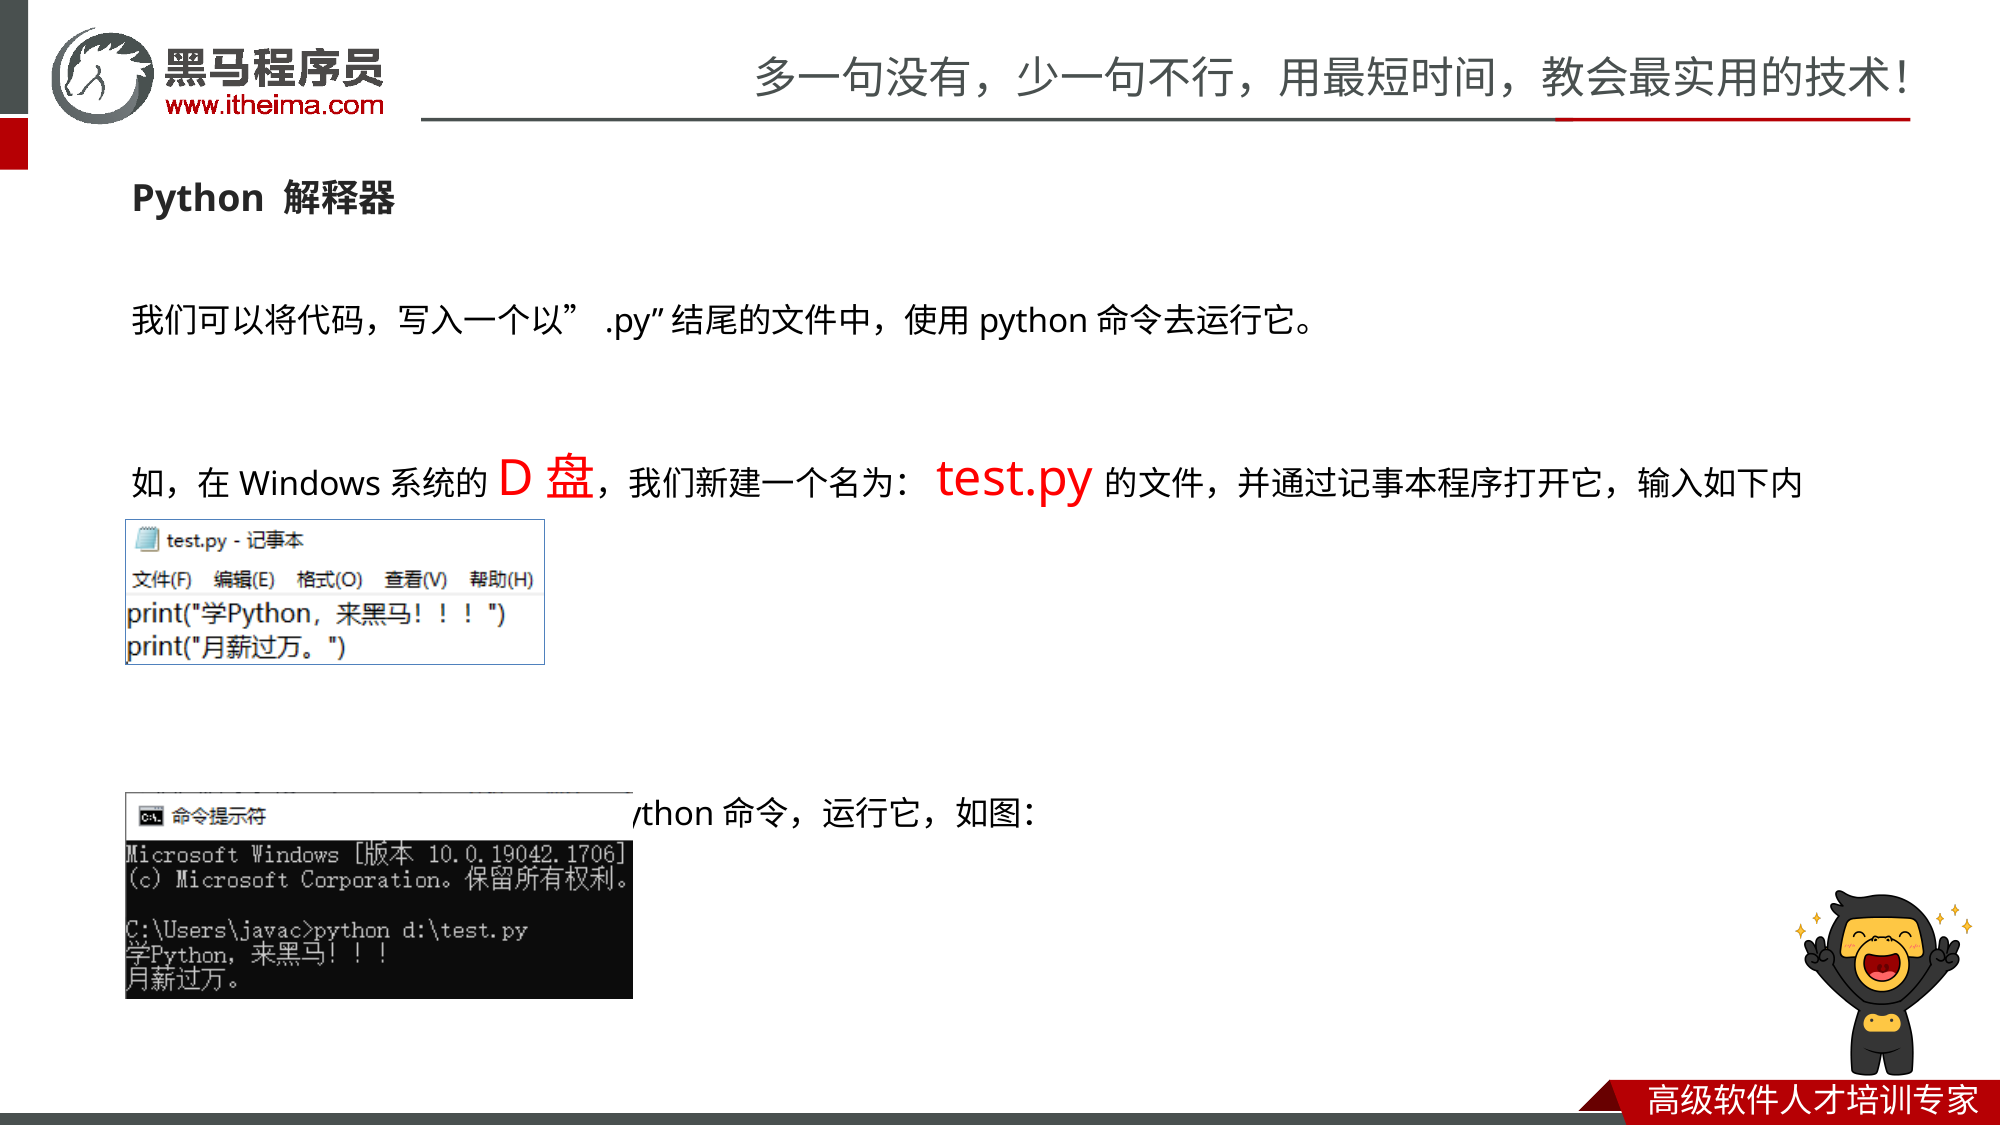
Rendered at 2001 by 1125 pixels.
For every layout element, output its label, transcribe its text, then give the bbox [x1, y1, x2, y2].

picture [125, 792, 633, 1000]
list 我们可以将代码，写入一个以”.py”结尾的文件中，使用python命令去运行它。 如，在Windows系统的D盘，我们新建一个名为：test.py的文件，并通过记事本程序打开它，输入如下内容： 在“命令提示符”程序内，使用python命令，运行它，如图： [116, 271, 1872, 964]
picture [125, 519, 545, 666]
picture [50, 26, 384, 125]
picture [1779, 880, 1980, 1081]
list Python 解释器 [116, 154, 1872, 239]
